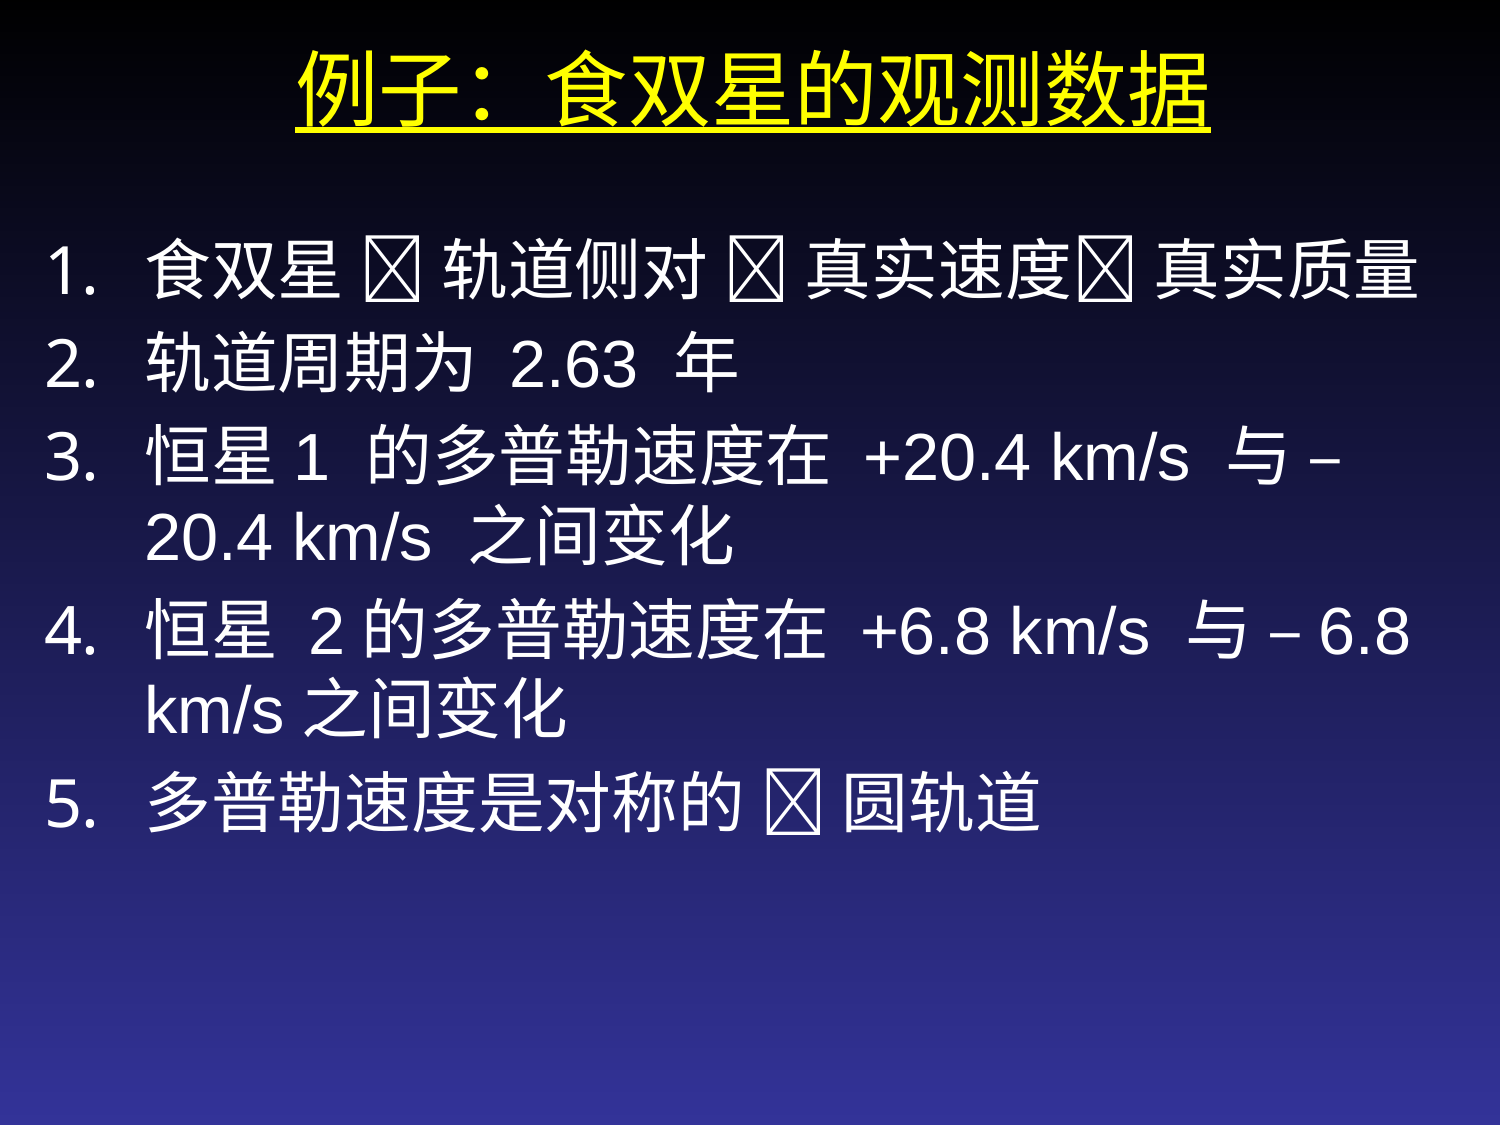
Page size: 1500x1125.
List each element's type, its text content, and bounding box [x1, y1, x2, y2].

title 例子：食双星的观测数据 [53, 31, 1454, 144]
list 食双星  轨道侧对  真实速度 真实质量 轨道周期为 2.63 年 恒星1 的多普勒速度在 +20.4 km/s 与 –20.4 km/s 之间变化 恒星 2的多普勒速度在 +6.8 km/s 与 –6.8 km/s之间变化 多普勒速度是对称的  圆轨道 [29, 220, 1467, 1012]
